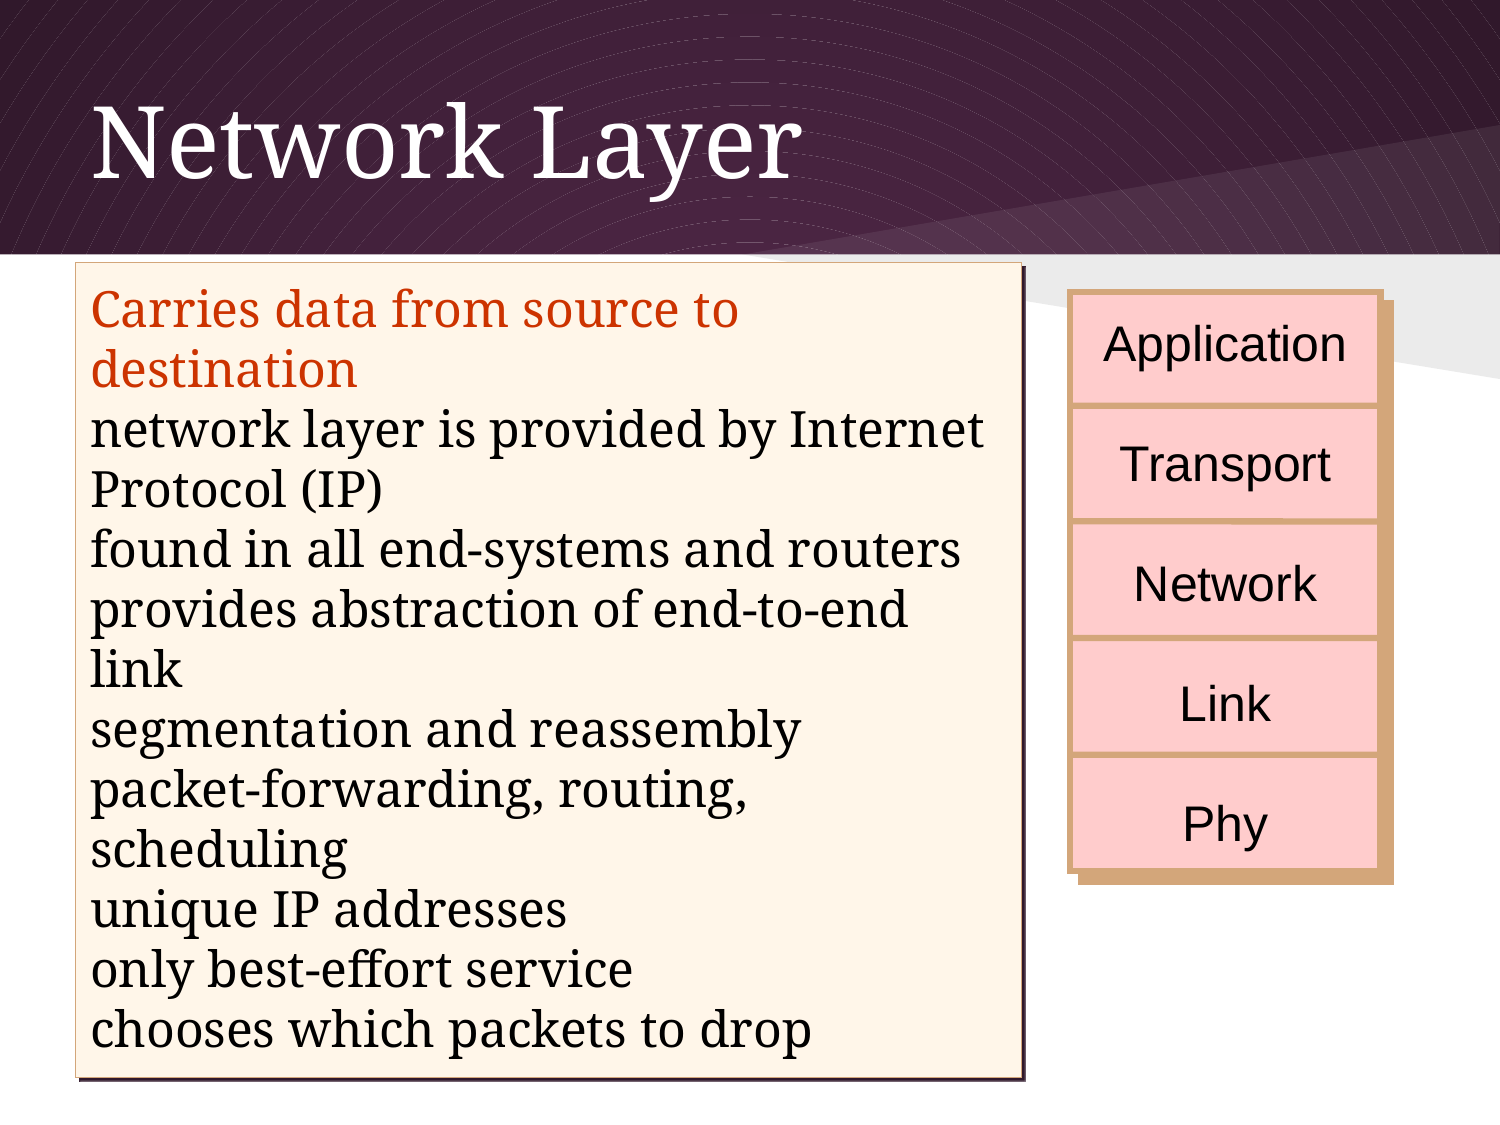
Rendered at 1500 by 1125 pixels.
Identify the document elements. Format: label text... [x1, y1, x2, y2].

list Carries data from source to destination network layer is provided by Internet Protocol (IP) found in all end-systems and routers provides abstraction of end-to-end link segmentation and reassembly packet-forwarding, routing, scheduling unique IP addresses only best-effort service chooses which packets to drop [75, 262, 1022, 1078]
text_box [1068, 291, 1381, 872]
text_box [1080, 302, 1392, 882]
title Network Layer [75, 45, 1425, 233]
